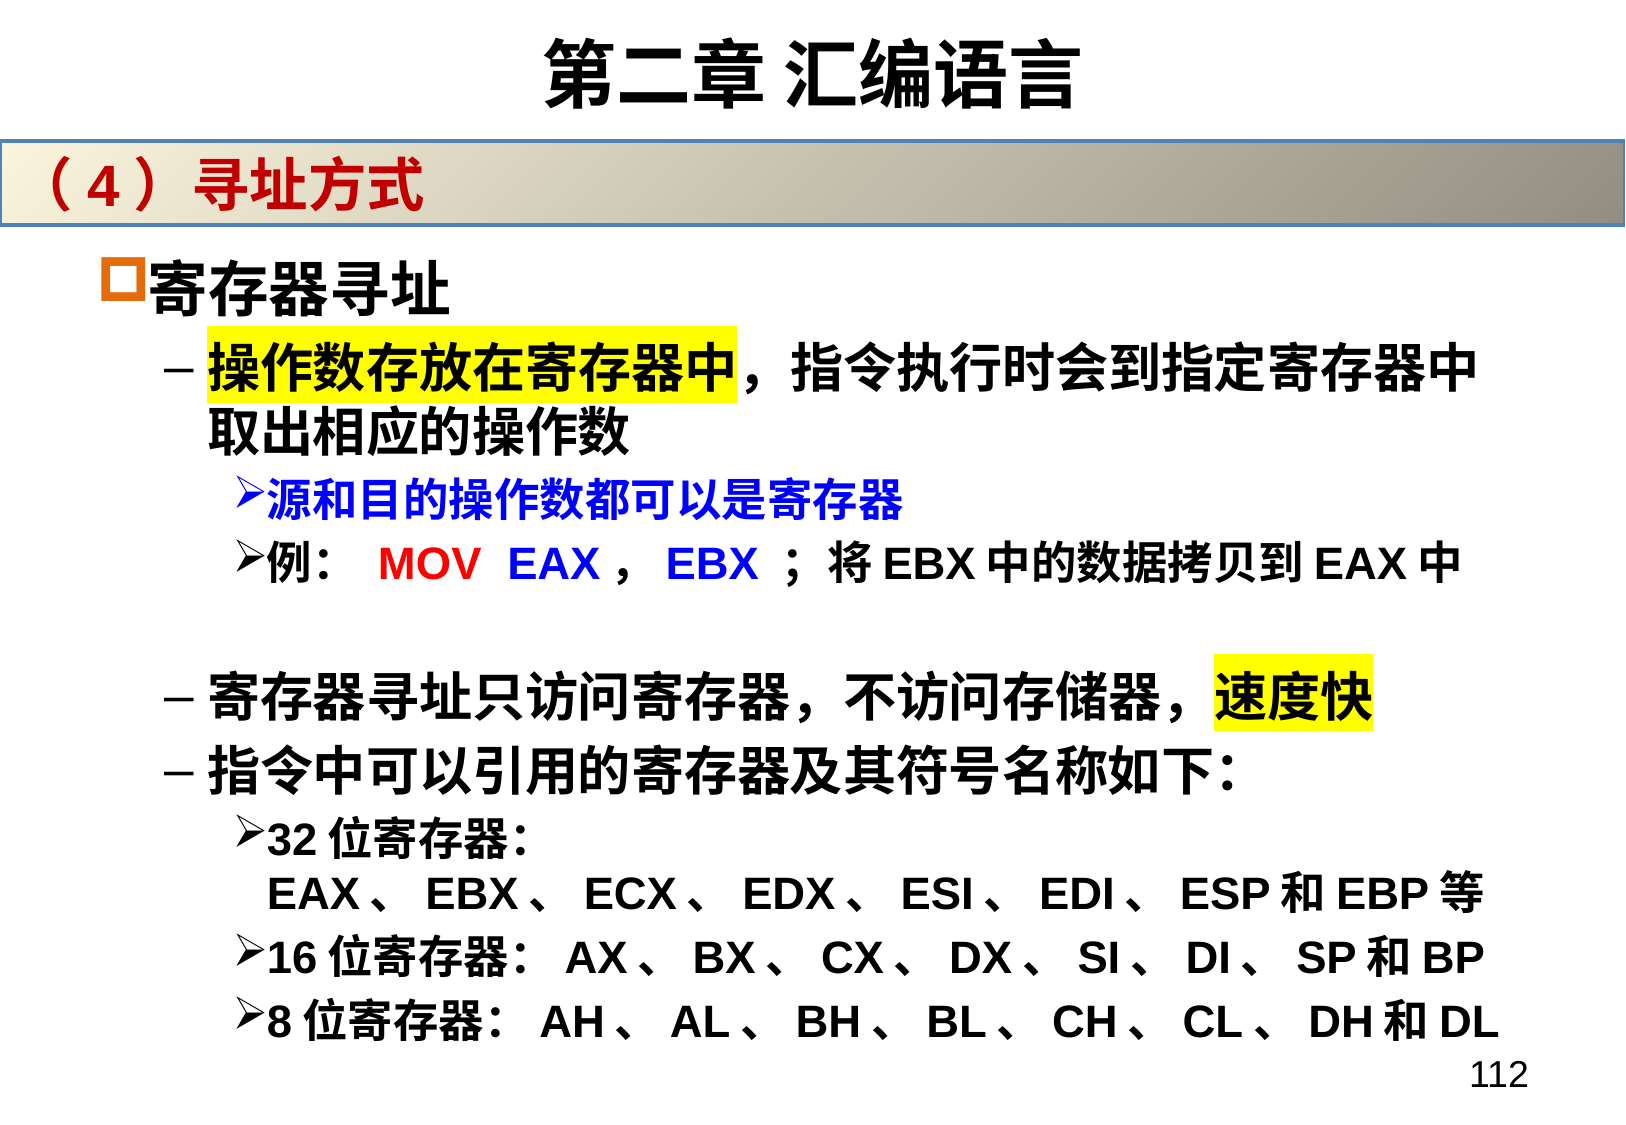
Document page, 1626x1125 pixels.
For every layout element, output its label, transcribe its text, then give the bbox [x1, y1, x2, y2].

text_box （4）寻址方式 [0, 139, 1625, 227]
title 第二章 汇编语言 [81, 19, 1544, 126]
slide_number 112 [1164, 1042, 1544, 1103]
list 寄存器寻址 操作数存放在寄存器中，指令执行时会到指定寄存器中取出相应的操作数 源和目的操作数都可以是寄存器 例： MOV EAX，EBX ；将EBX中的数据拷贝到EAX中 寄存器寻址只访问寄存器，不访问存储器，速度快 指令中可以引用的寄存器及其符号名称如下： 32位寄存器：EAX、EBX、ECX、EDX、ESI、EDI、ESP和EBP等 16位寄存器：AX、BX、CX、DX、SI、DI、SP和BP 8位寄存器：AH、AL、BH、BL、CH、CL、DH和DL [81, 243, 1544, 1102]
